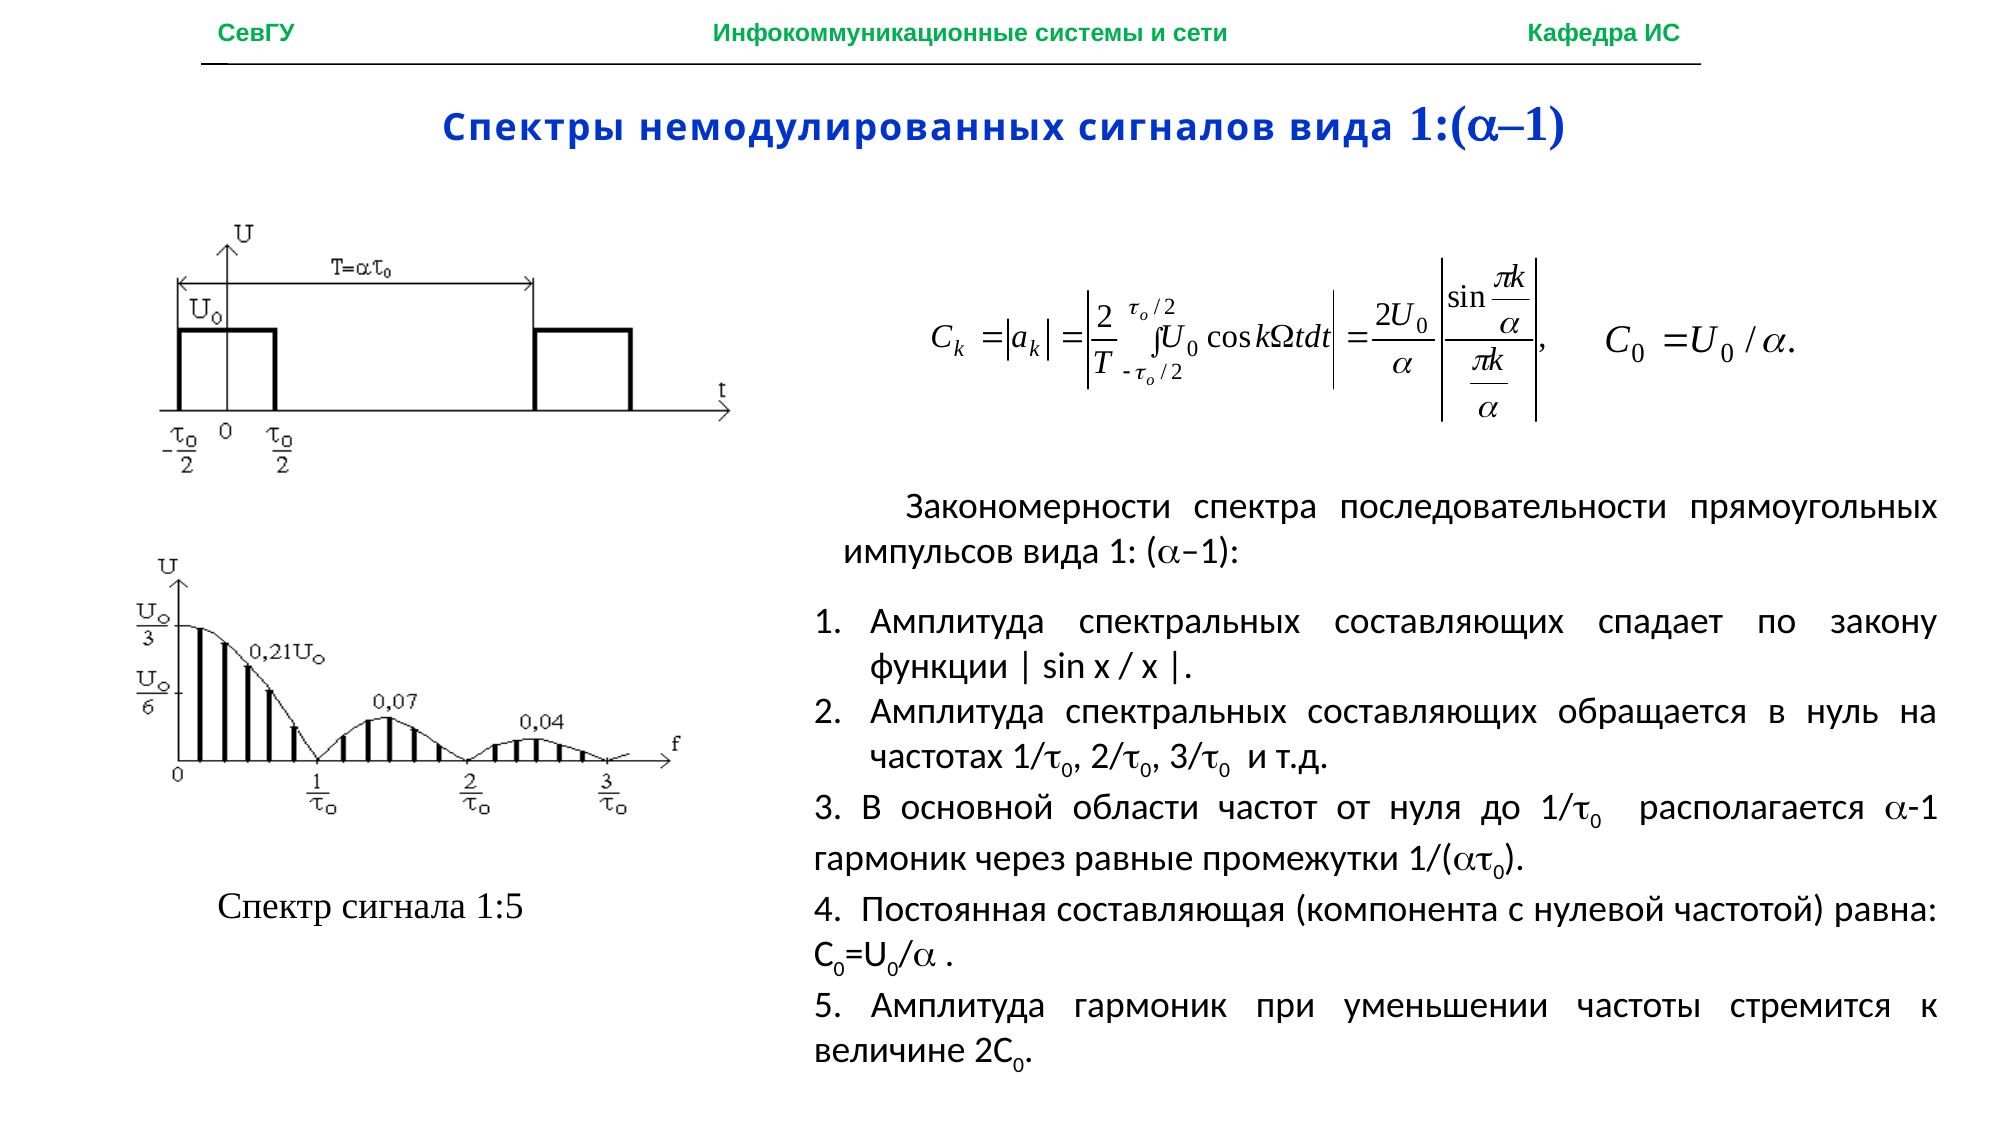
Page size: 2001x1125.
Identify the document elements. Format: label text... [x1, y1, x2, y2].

picture [134, 202, 764, 502]
text_box Спектр сигнала 1:5 [202, 873, 549, 933]
picture [102, 546, 699, 847]
text_box Спектры немодулированных сигналов вида 1:(–1) [201, 82, 1807, 158]
text_box Закономерности спектра последовательности прямоугольных импульсов вида 1: (–1): Амплитуда спектральных составляющих спадает по закону функции | sin x / x |. Амплитуда спектральных составляющих обращается в нуль на частотах 1/0, 2/0, 3/0 и т.д. 3. В основной области частот от нуля до 1/0 располагается -1 гармоник через равные промежутки 1/(0). 4. Постоянная составляющая (компонента с нулевой частотой) равна: C0=U0/ . 5. Амплитуда гармоник при уменьшении частоты стремится к величине 2C0. [798, 473, 1954, 1084]
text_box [1598, 313, 1800, 372]
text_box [925, 248, 1555, 431]
text_box СевГУ Инфокоммуникационные системы и сети Кафедра ИС [201, 9, 1701, 55]
